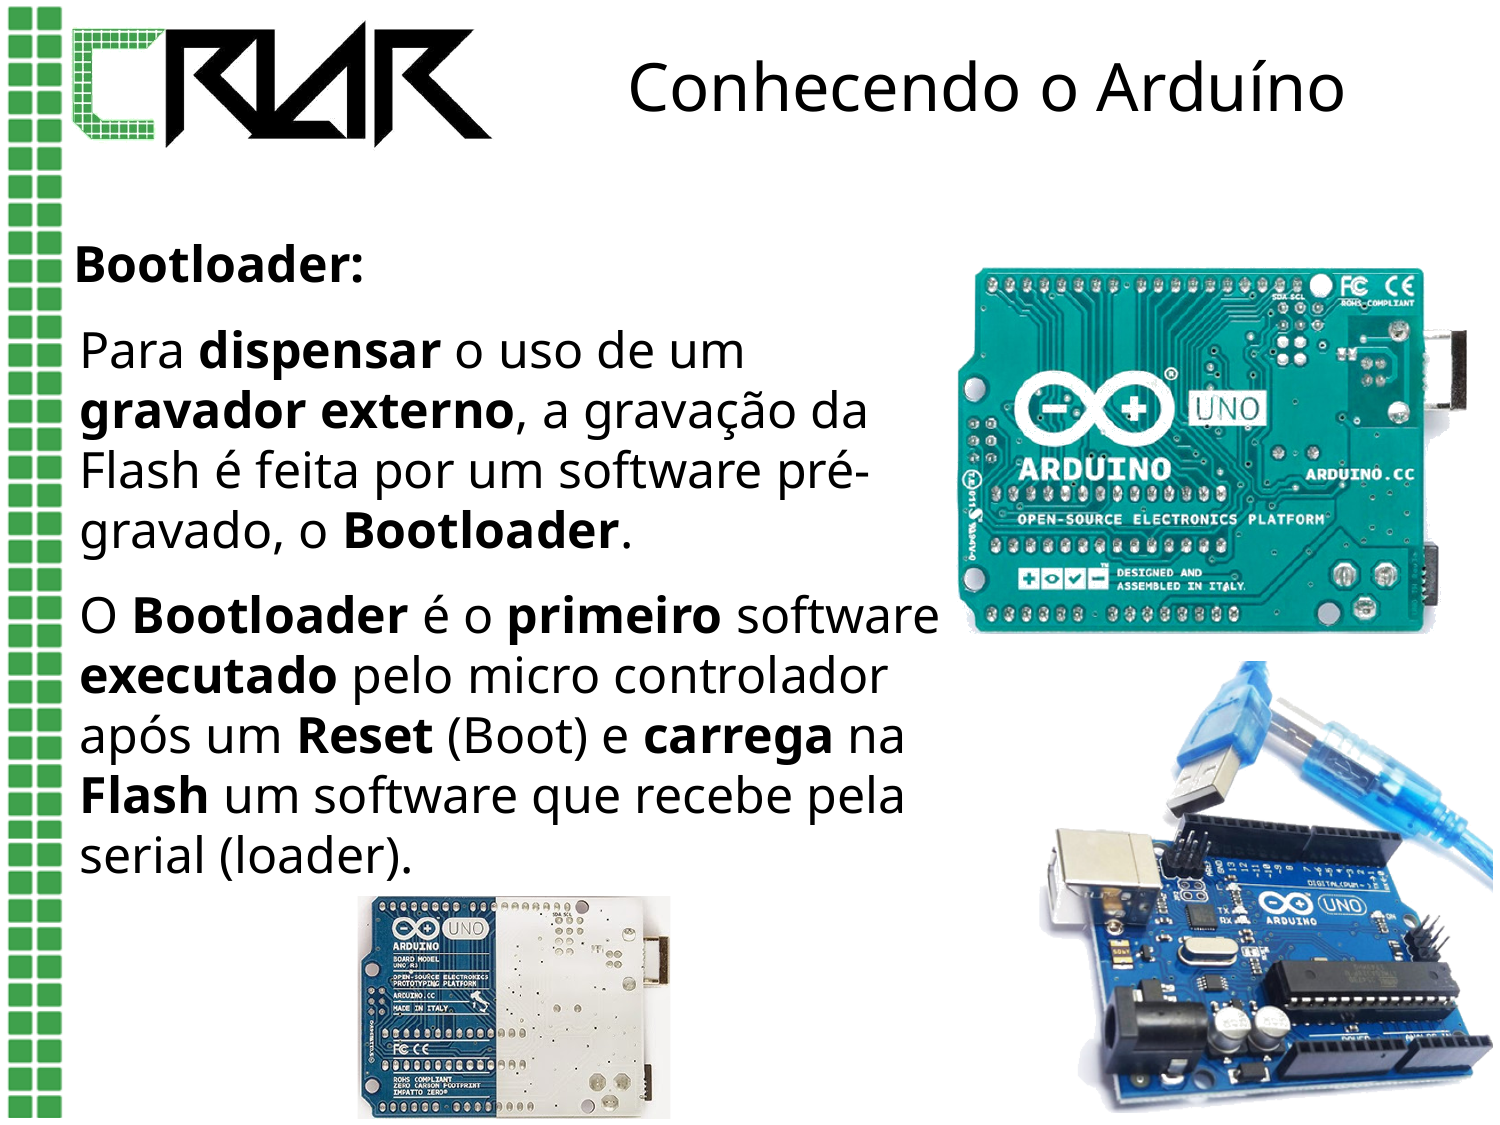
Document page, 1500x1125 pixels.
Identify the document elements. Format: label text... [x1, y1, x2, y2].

text_box Conhecendo o Arduíno [501, 31, 1497, 138]
picture [955, 262, 1468, 634]
text_box Para dispensar o uso de um gravador externo, a gravação da Flash é feita por um software pré-gravado, o Bootloader. O Bootloader é o primeiro software executado pelo micro controlador após um Reset (Boot) e carrega na Flash um software que recebe pela serial (loader). [71, 311, 956, 891]
picture [1039, 660, 1494, 1113]
picture [68, 18, 496, 151]
text_box Bootloader: [71, 225, 393, 301]
picture [6, 4, 66, 1118]
picture [357, 896, 671, 1120]
